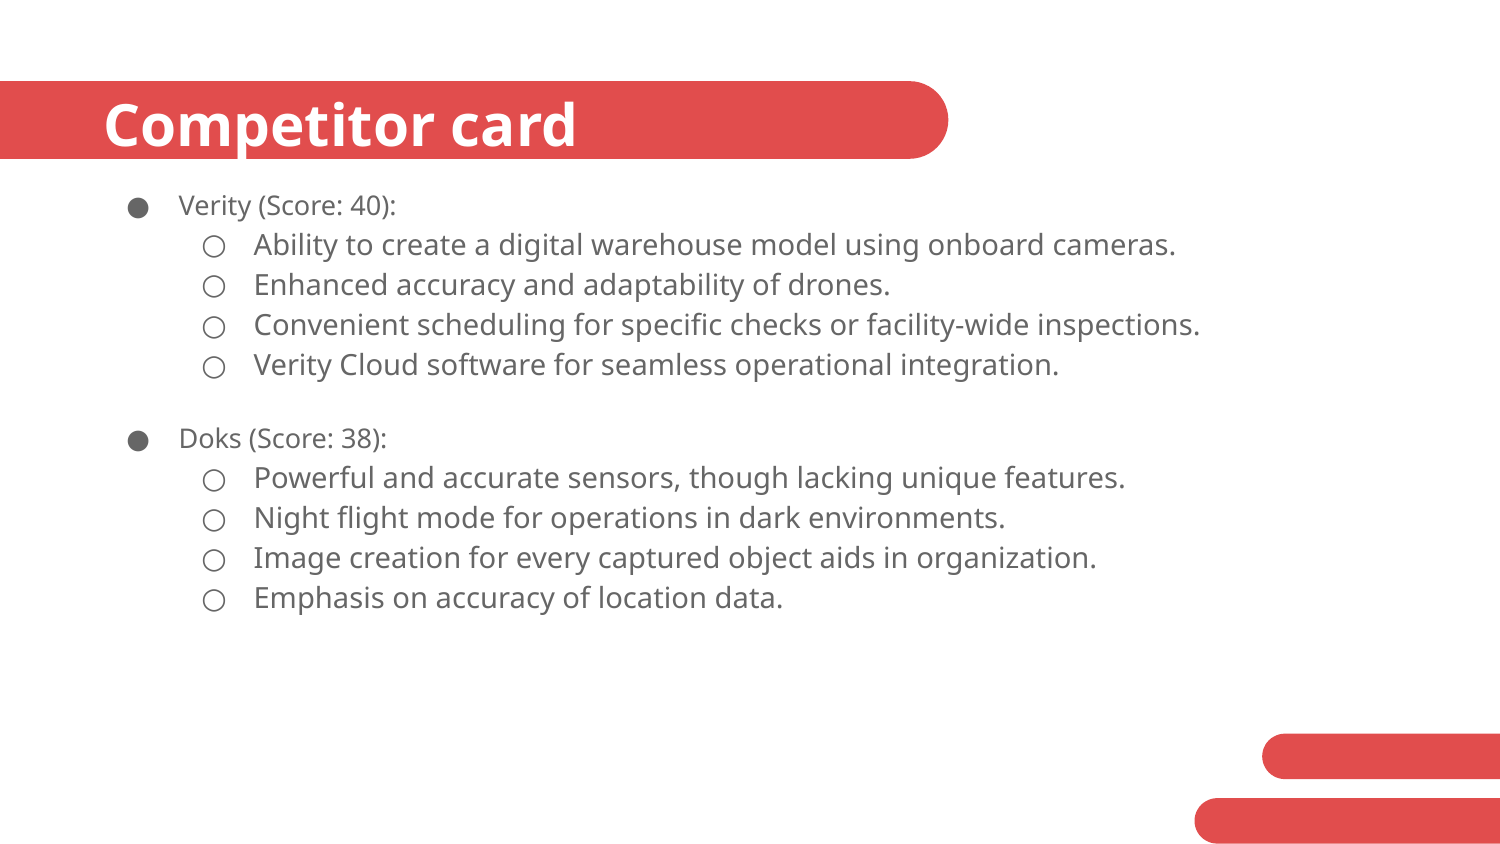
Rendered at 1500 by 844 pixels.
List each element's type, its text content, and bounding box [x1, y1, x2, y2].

list Verity (Score: 40): Ability to create a digital warehouse model using onboard cameras. Enhanced accuracy and adaptability of drones. Convenient scheduling for specific checks or facility-wide inspections. Verity Cloud software for seamless operational integration. Doks (Score: 38): Powerful and accurate sensors, though lacking unique features. Night flight mode for operations in dark environments. Image creation for every captured object aids in organization. Emphasis on accuracy of location data. [88, 173, 1412, 756]
title Competitor card [88, 72, 944, 167]
